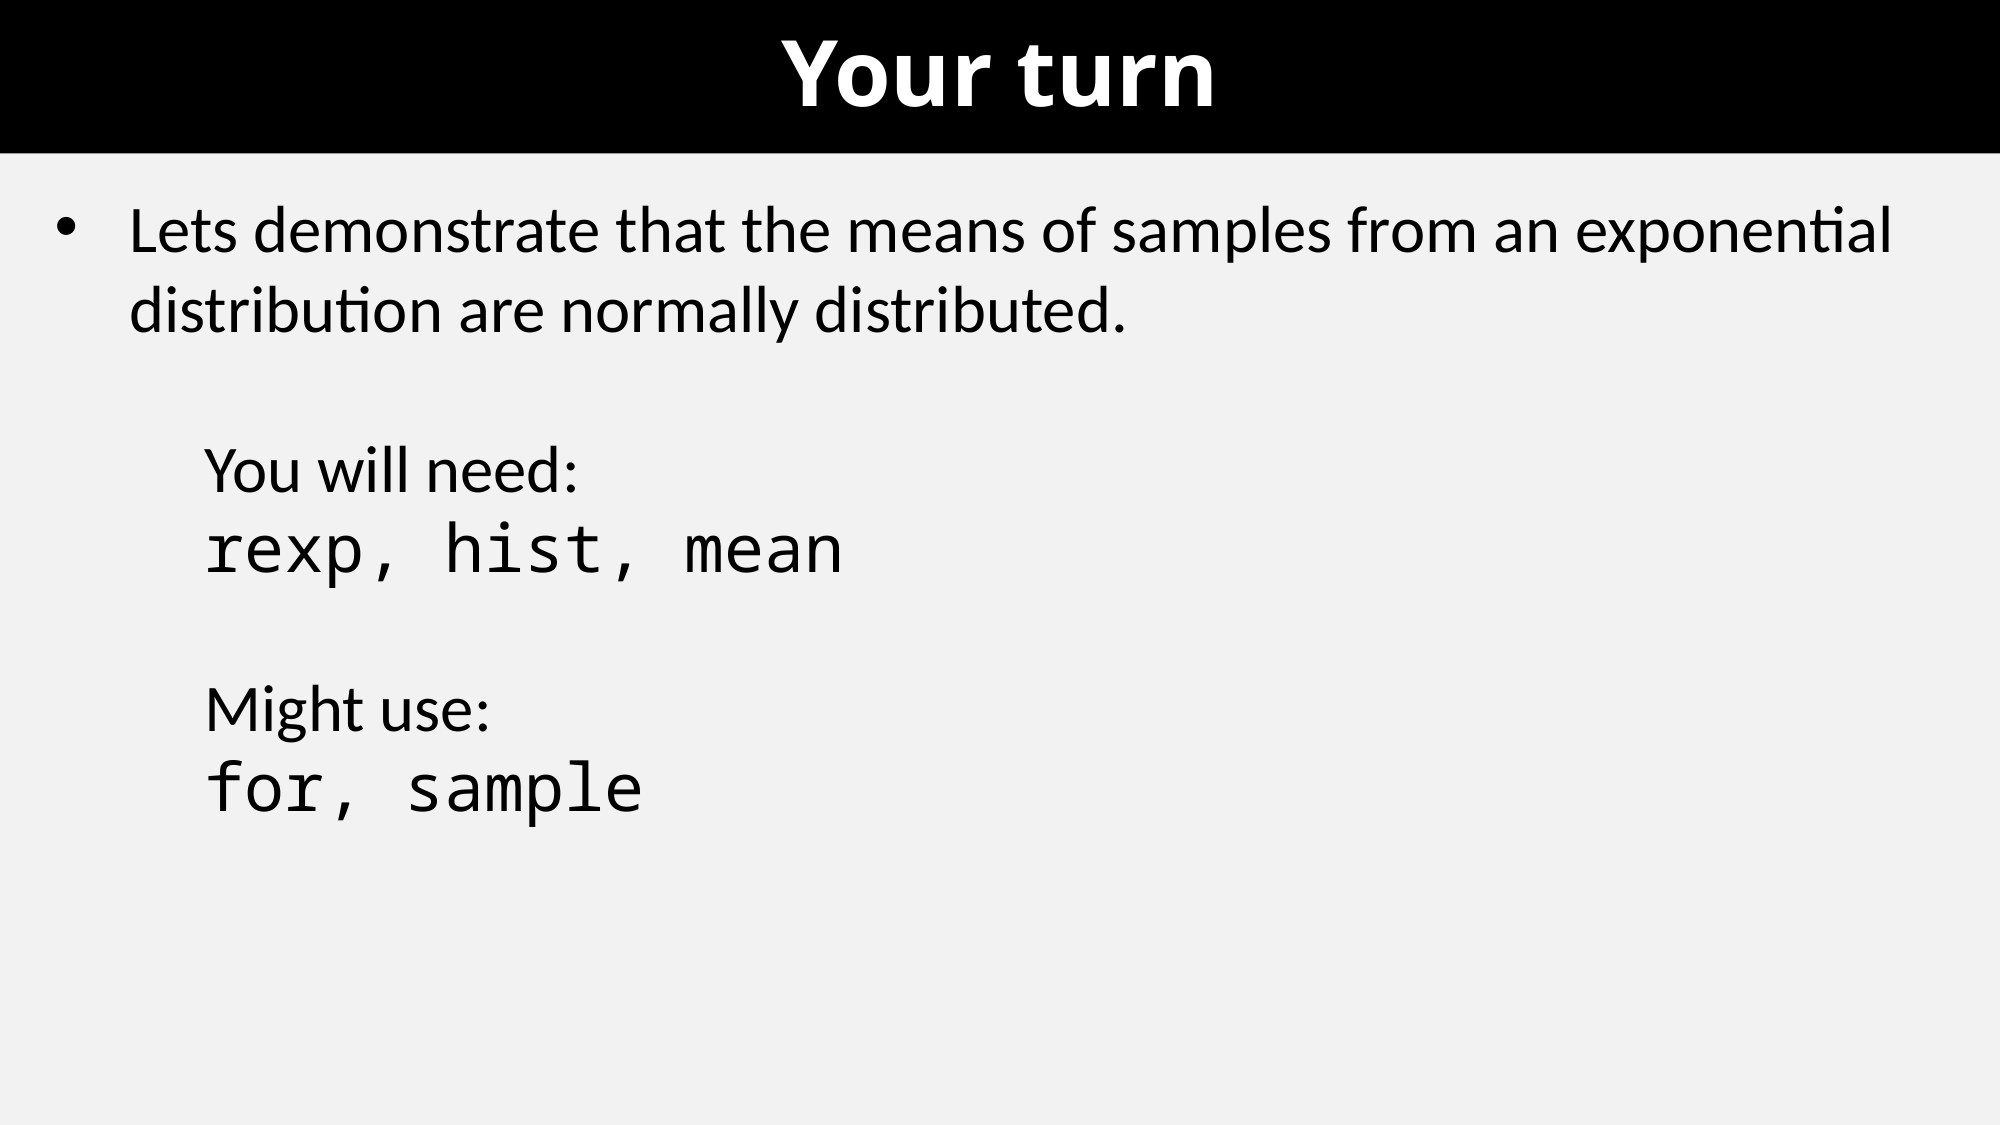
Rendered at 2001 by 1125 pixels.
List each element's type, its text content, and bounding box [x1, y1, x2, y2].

title Your turn [0, 0, 2000, 154]
text_box Lets demonstrate that the means of samples from an exponential distribution are normally distributed. You will need: rexp, hist, mean Might use: for, sample [39, 178, 1930, 833]
